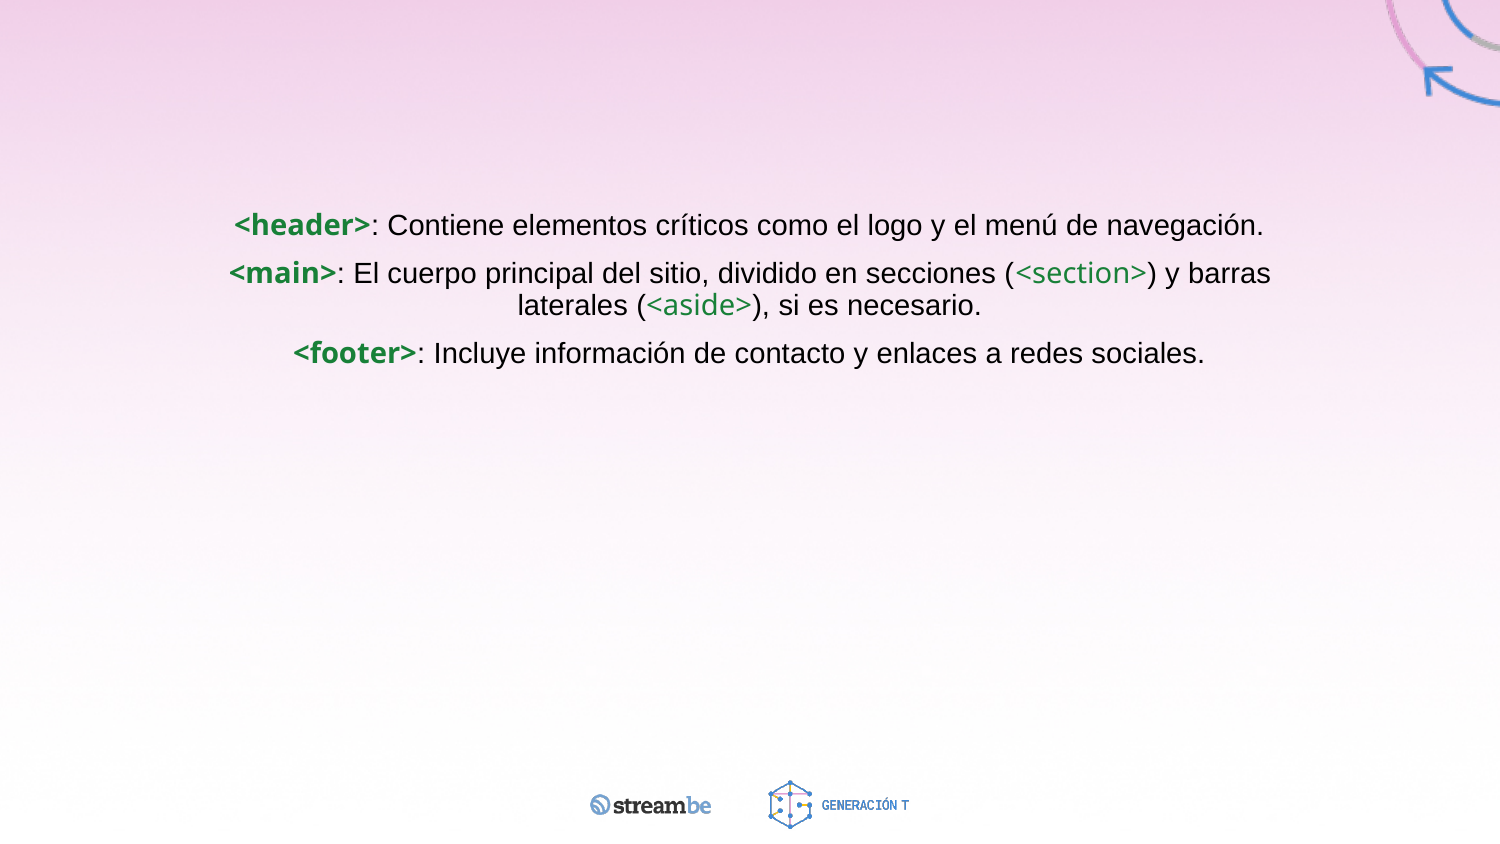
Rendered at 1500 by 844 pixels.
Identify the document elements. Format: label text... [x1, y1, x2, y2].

subtitle <header>: Contiene elementos críticos como el logo y el menú de navegación. <main>: El cuerpo principal del sitio, dividido en secciones (<section>) y barras laterales (<aside>), si es necesario. <footer>: Incluye información de contacto y enlaces a redes sociales. [187, 204, 1313, 647]
picture [0, 0, 1500, 844]
